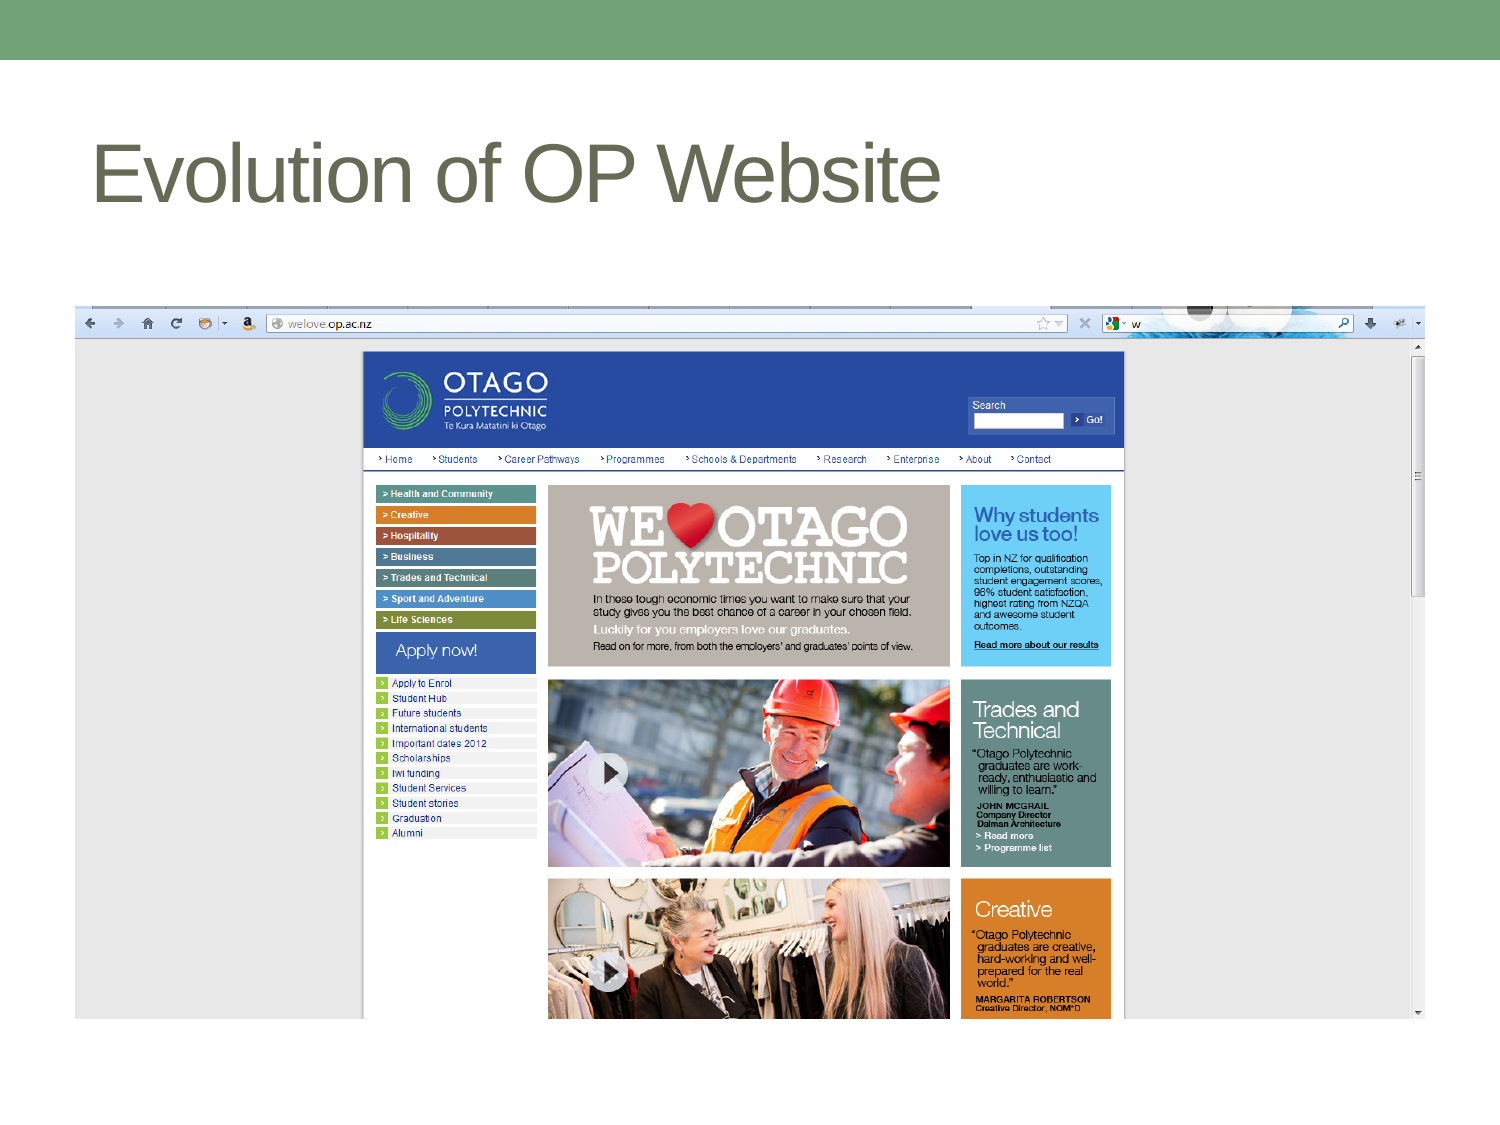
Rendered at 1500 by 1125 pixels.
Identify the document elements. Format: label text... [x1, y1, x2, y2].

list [74, 306, 1426, 1019]
title Evolution of OP Website [75, 87, 1425, 250]
